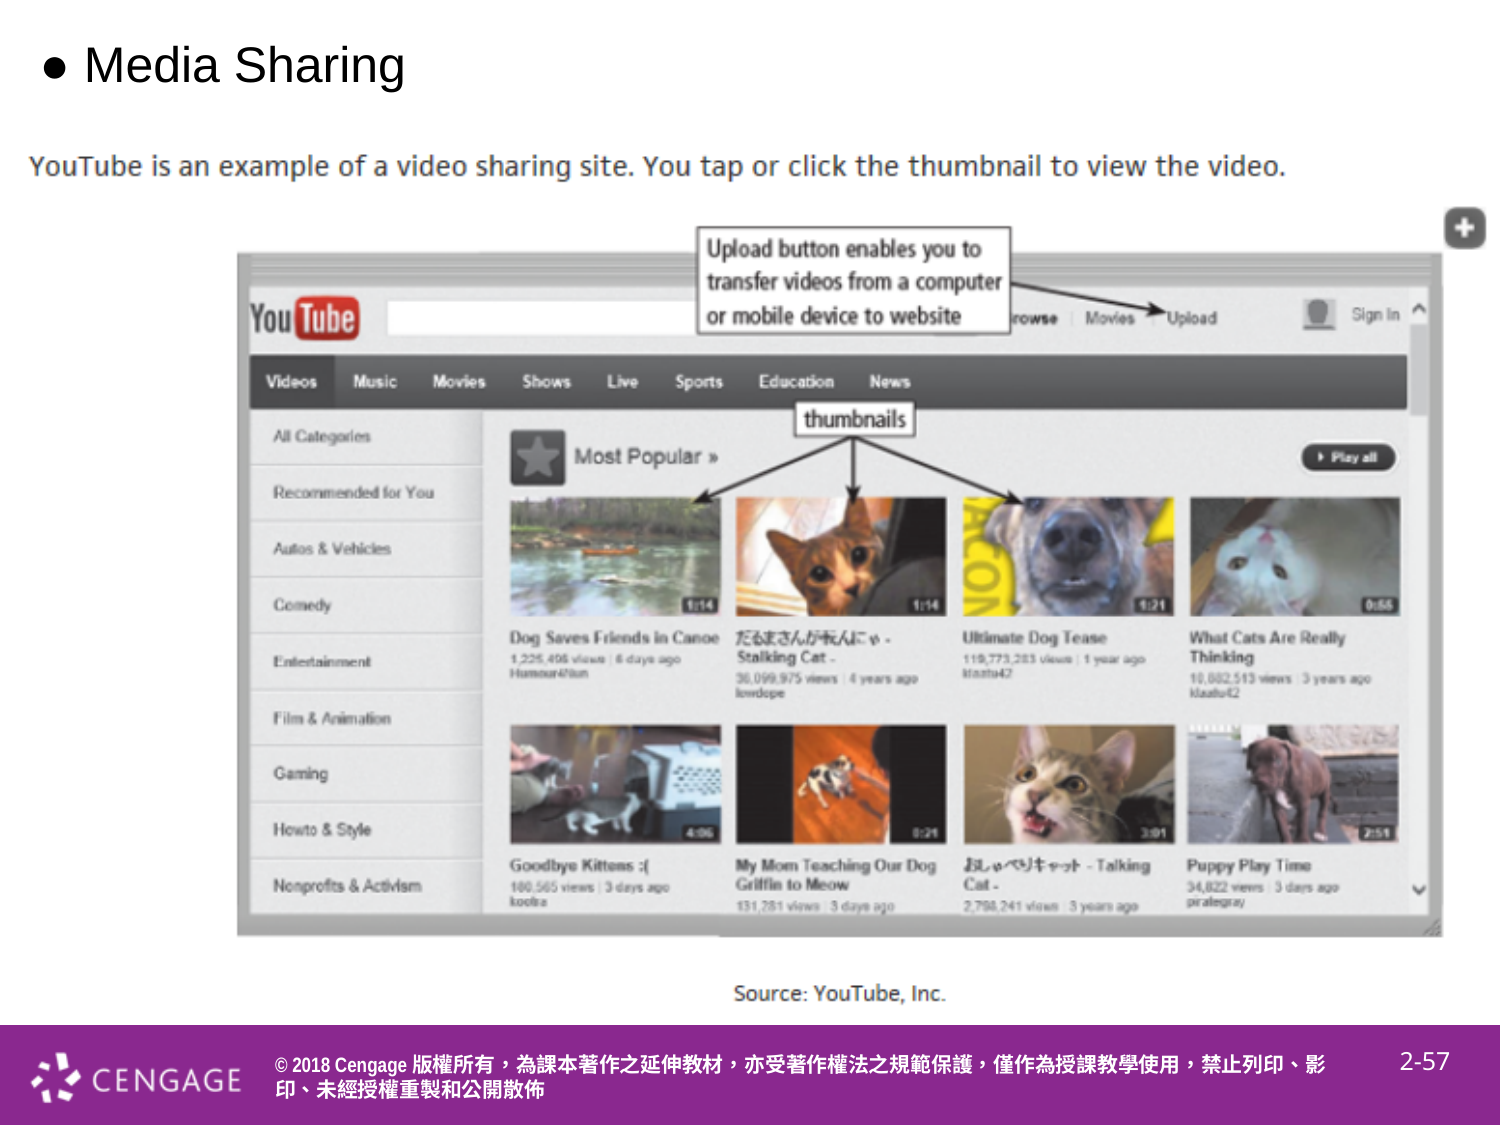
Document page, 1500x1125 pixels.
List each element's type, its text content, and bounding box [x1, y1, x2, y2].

picture [6, 141, 1500, 1013]
text_box ● Media Sharing [0, 24, 613, 100]
picture [21, 1043, 246, 1111]
